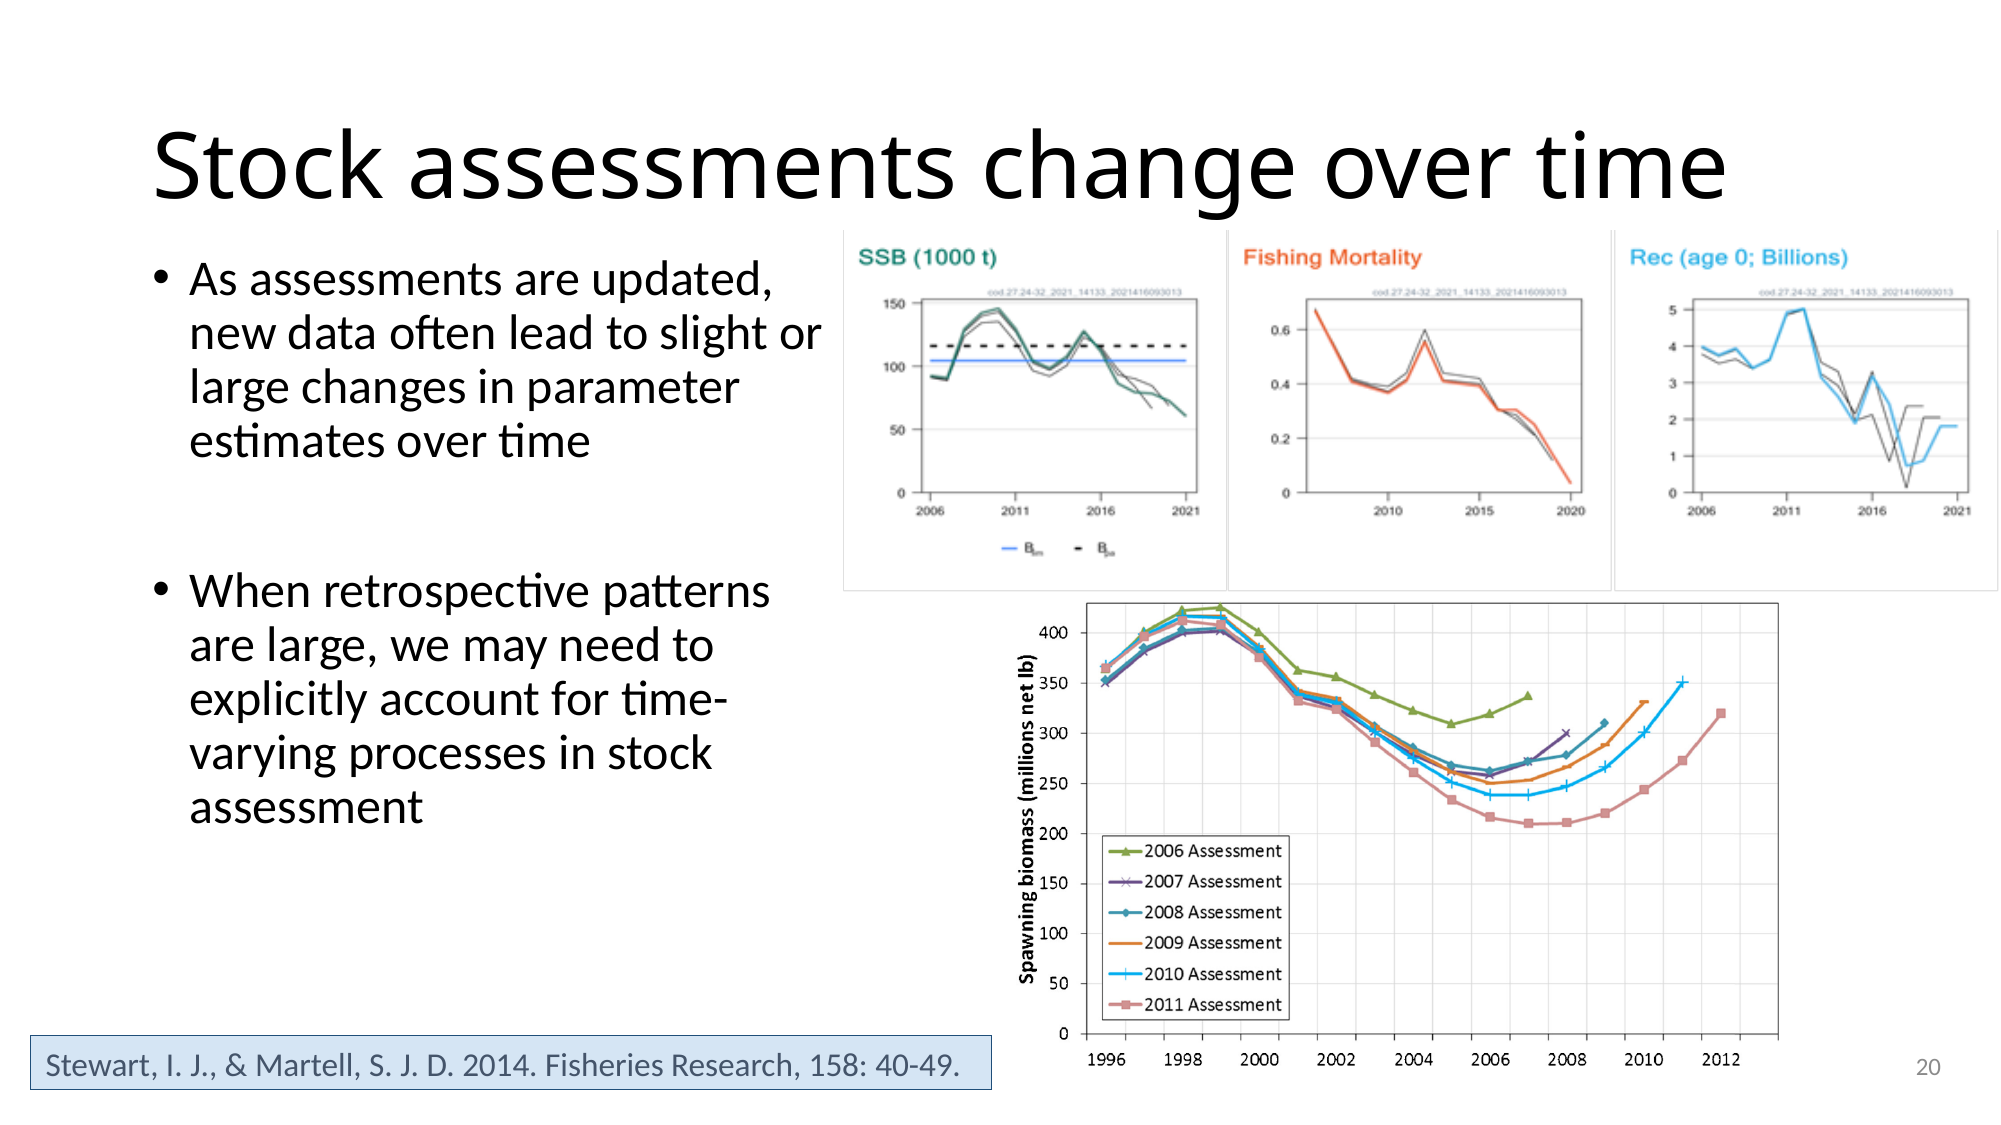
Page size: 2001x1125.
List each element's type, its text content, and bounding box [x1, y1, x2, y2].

picture [842, 230, 2000, 593]
text_box Stewart, I. J., & Martell, S. J. D. 2014. Fisheries Research, 158: 40-49. [30, 1035, 992, 1090]
list As assessments are updated, new data often lead to slight or large changes in parameter estimates over time When retrospective patterns are large, we may need to explicitly account for time-varying processes in stock assessment [137, 244, 862, 959]
title Stock assessments change over time [137, 59, 1863, 244]
slide_number 20 [1506, 1035, 1957, 1096]
picture [1016, 601, 1779, 1066]
